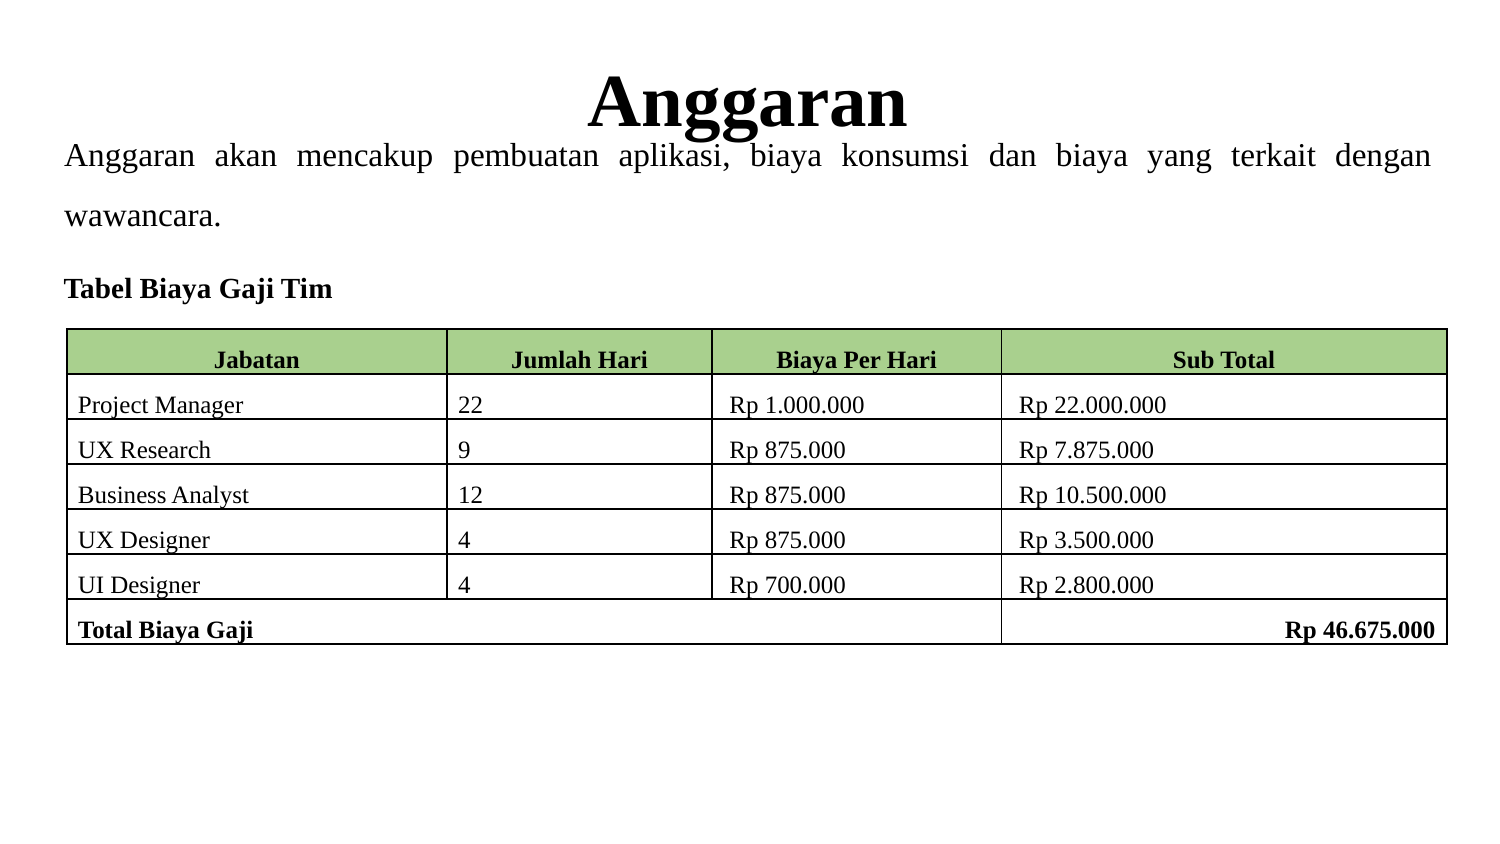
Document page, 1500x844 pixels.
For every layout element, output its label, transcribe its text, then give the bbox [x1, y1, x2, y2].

table_cell UI Designer [68, 555, 446, 598]
table_cell Rp 10.500.000 [1002, 465, 1446, 508]
text_box Anggaran akan mencakup pembuatan aplikasi, biaya konsumsi dan biaya yang terkait dengan wawancara. [49, 105, 1448, 241]
table_cell Rp 700.000 [713, 555, 1001, 598]
table_cell Project Manager [68, 375, 446, 418]
table_cell UX Designer [68, 510, 446, 553]
table_cell Rp 3.500.000 [1002, 510, 1446, 553]
table_header Jabatan [68, 330, 446, 373]
table_cell Rp 875.000 [713, 420, 1001, 463]
table_cell Rp 22.000.000 [1002, 375, 1446, 418]
table_cell Business Analyst [68, 465, 446, 508]
table_cell Rp 7.875.000 [1002, 420, 1446, 463]
table_cell Rp 875.000 [713, 465, 1001, 508]
table_cell Rp 2.800.000 [1002, 555, 1446, 598]
table_cell 4 [448, 555, 711, 598]
table_cell Total Biaya Gaji [68, 600, 1001, 643]
table_header Sub Total [1002, 330, 1446, 373]
table_cell Rp 1.000.000 [713, 375, 1001, 418]
table_cell 22 [448, 375, 711, 418]
table_cell 9 [448, 420, 711, 463]
table_cell UX Research [68, 420, 446, 463]
table_cell 12 [448, 465, 711, 508]
table_header Biaya Per Hari [713, 330, 1001, 373]
title Anggaran [49, 8, 1448, 95]
table_cell Rp 46.675.000 [1002, 600, 1446, 643]
table_cell 4 [448, 510, 711, 553]
table_cell Rp 875.000 [713, 510, 1001, 553]
text_box Tabel Biaya Gaji Tim [48, 262, 348, 312]
table_header Jumlah Hari [448, 330, 711, 373]
